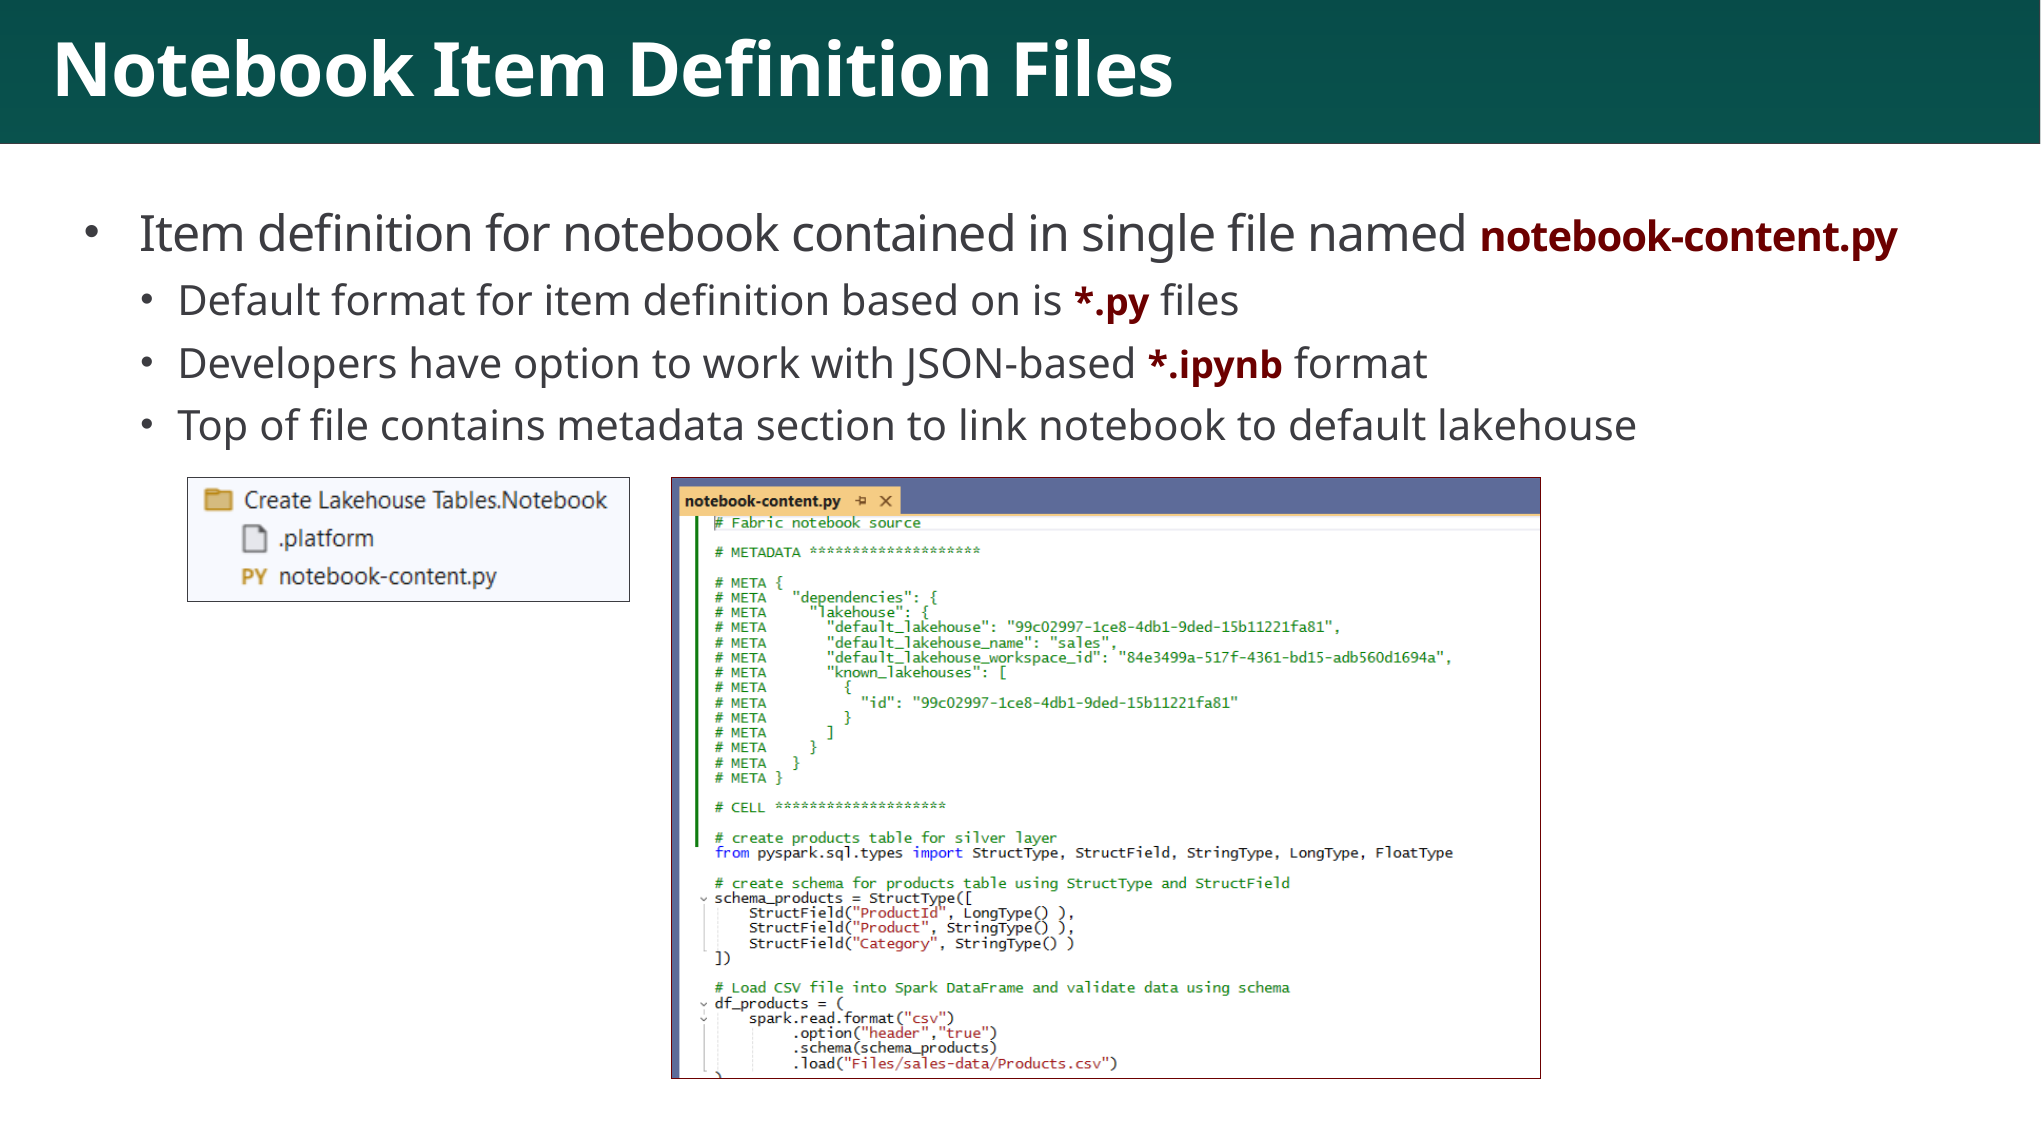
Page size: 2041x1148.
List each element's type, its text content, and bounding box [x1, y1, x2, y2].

list Item definition for notebook contained in single file named notebook-content.py Default format for item definition based on is *.py files Developers have option to work with JSON-based *.ipynb format Top of file contains metadata section to link notebook to default lakehouse [83, 201, 1988, 452]
picture [671, 477, 1542, 1079]
picture [187, 477, 630, 602]
title Notebook Item Definition Files [51, 31, 1988, 113]
